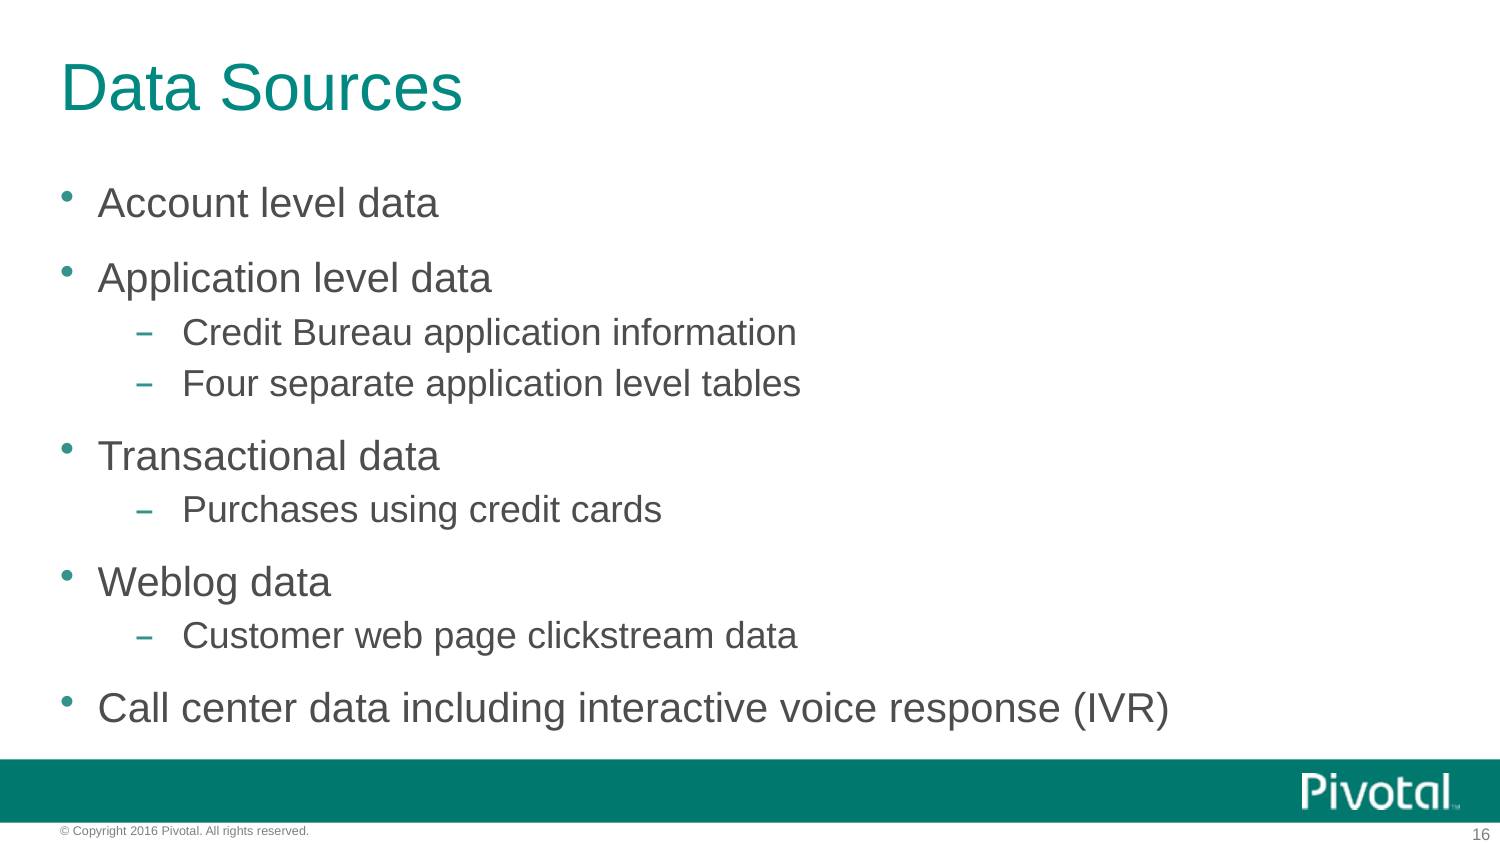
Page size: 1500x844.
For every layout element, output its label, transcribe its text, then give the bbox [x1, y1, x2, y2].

picture [1302, 773, 1460, 810]
title Data Sources [60, 53, 1440, 129]
list Account level data Application level data Credit Bureau application information Four separate application level tables Transactional data Purchases using credit cards Weblog data Customer web page clickstream data Call center data including interactive voice response (IVR) [60, 176, 1440, 732]
